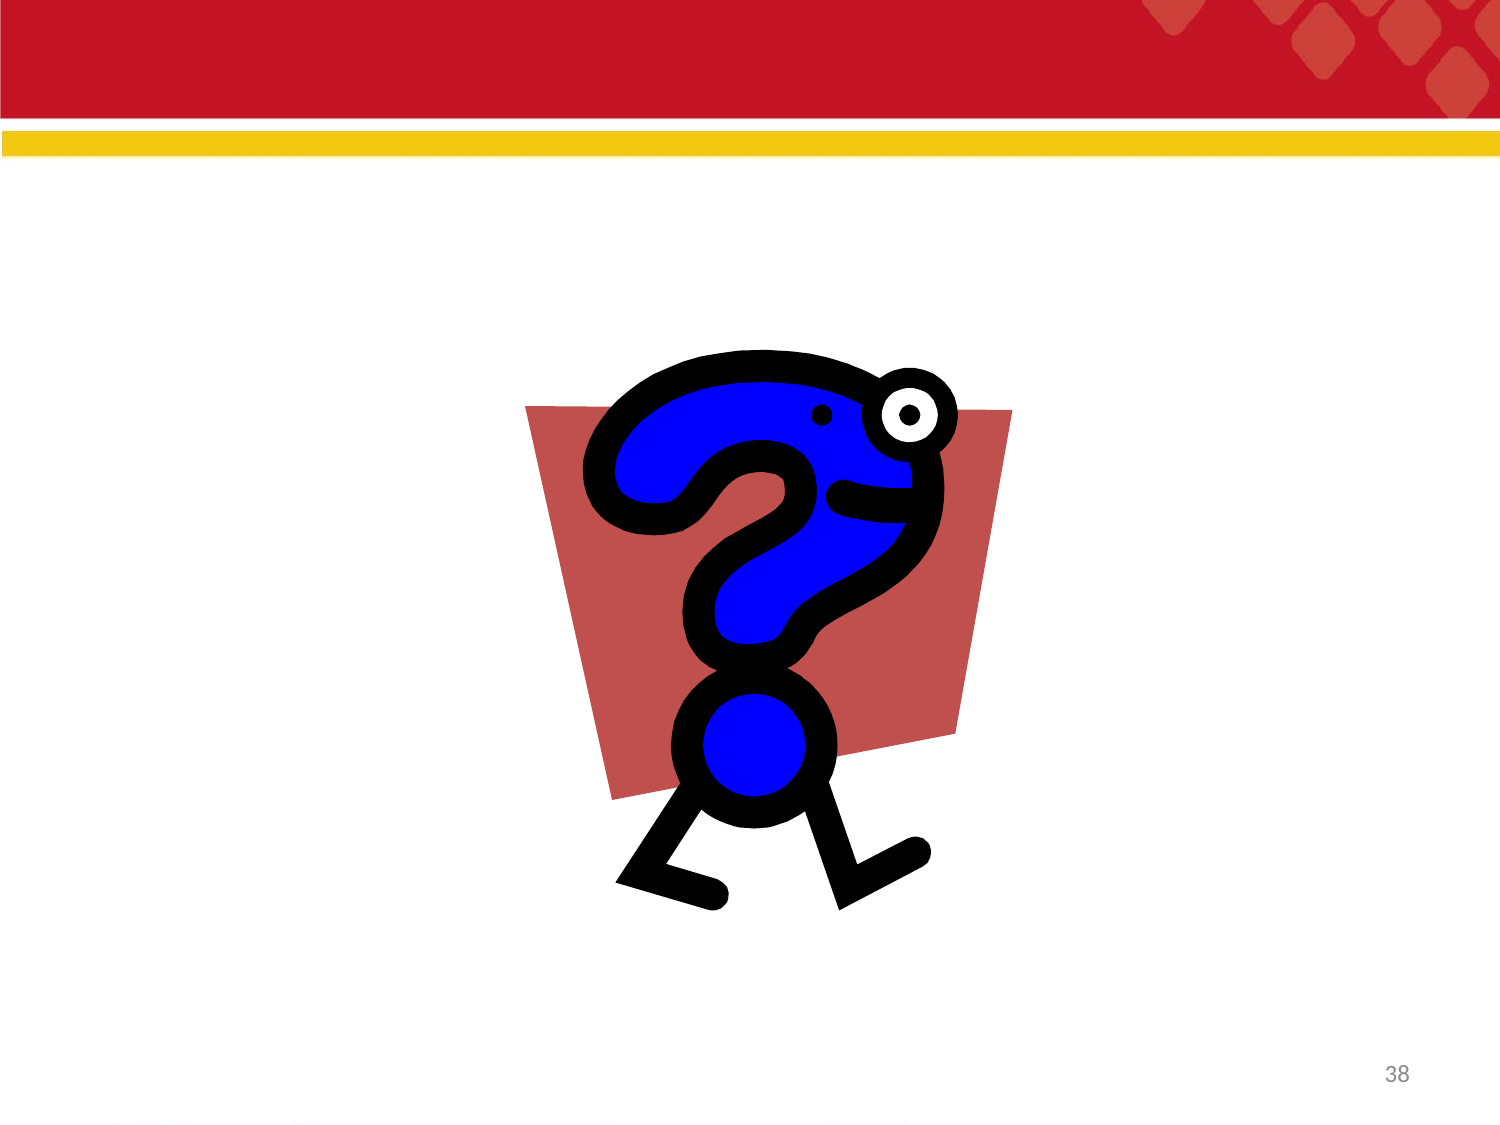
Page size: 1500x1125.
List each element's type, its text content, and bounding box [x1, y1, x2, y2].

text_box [524, 349, 1013, 913]
picture [0, 0, 1500, 1125]
slide_number 38 [1074, 1042, 1425, 1103]
